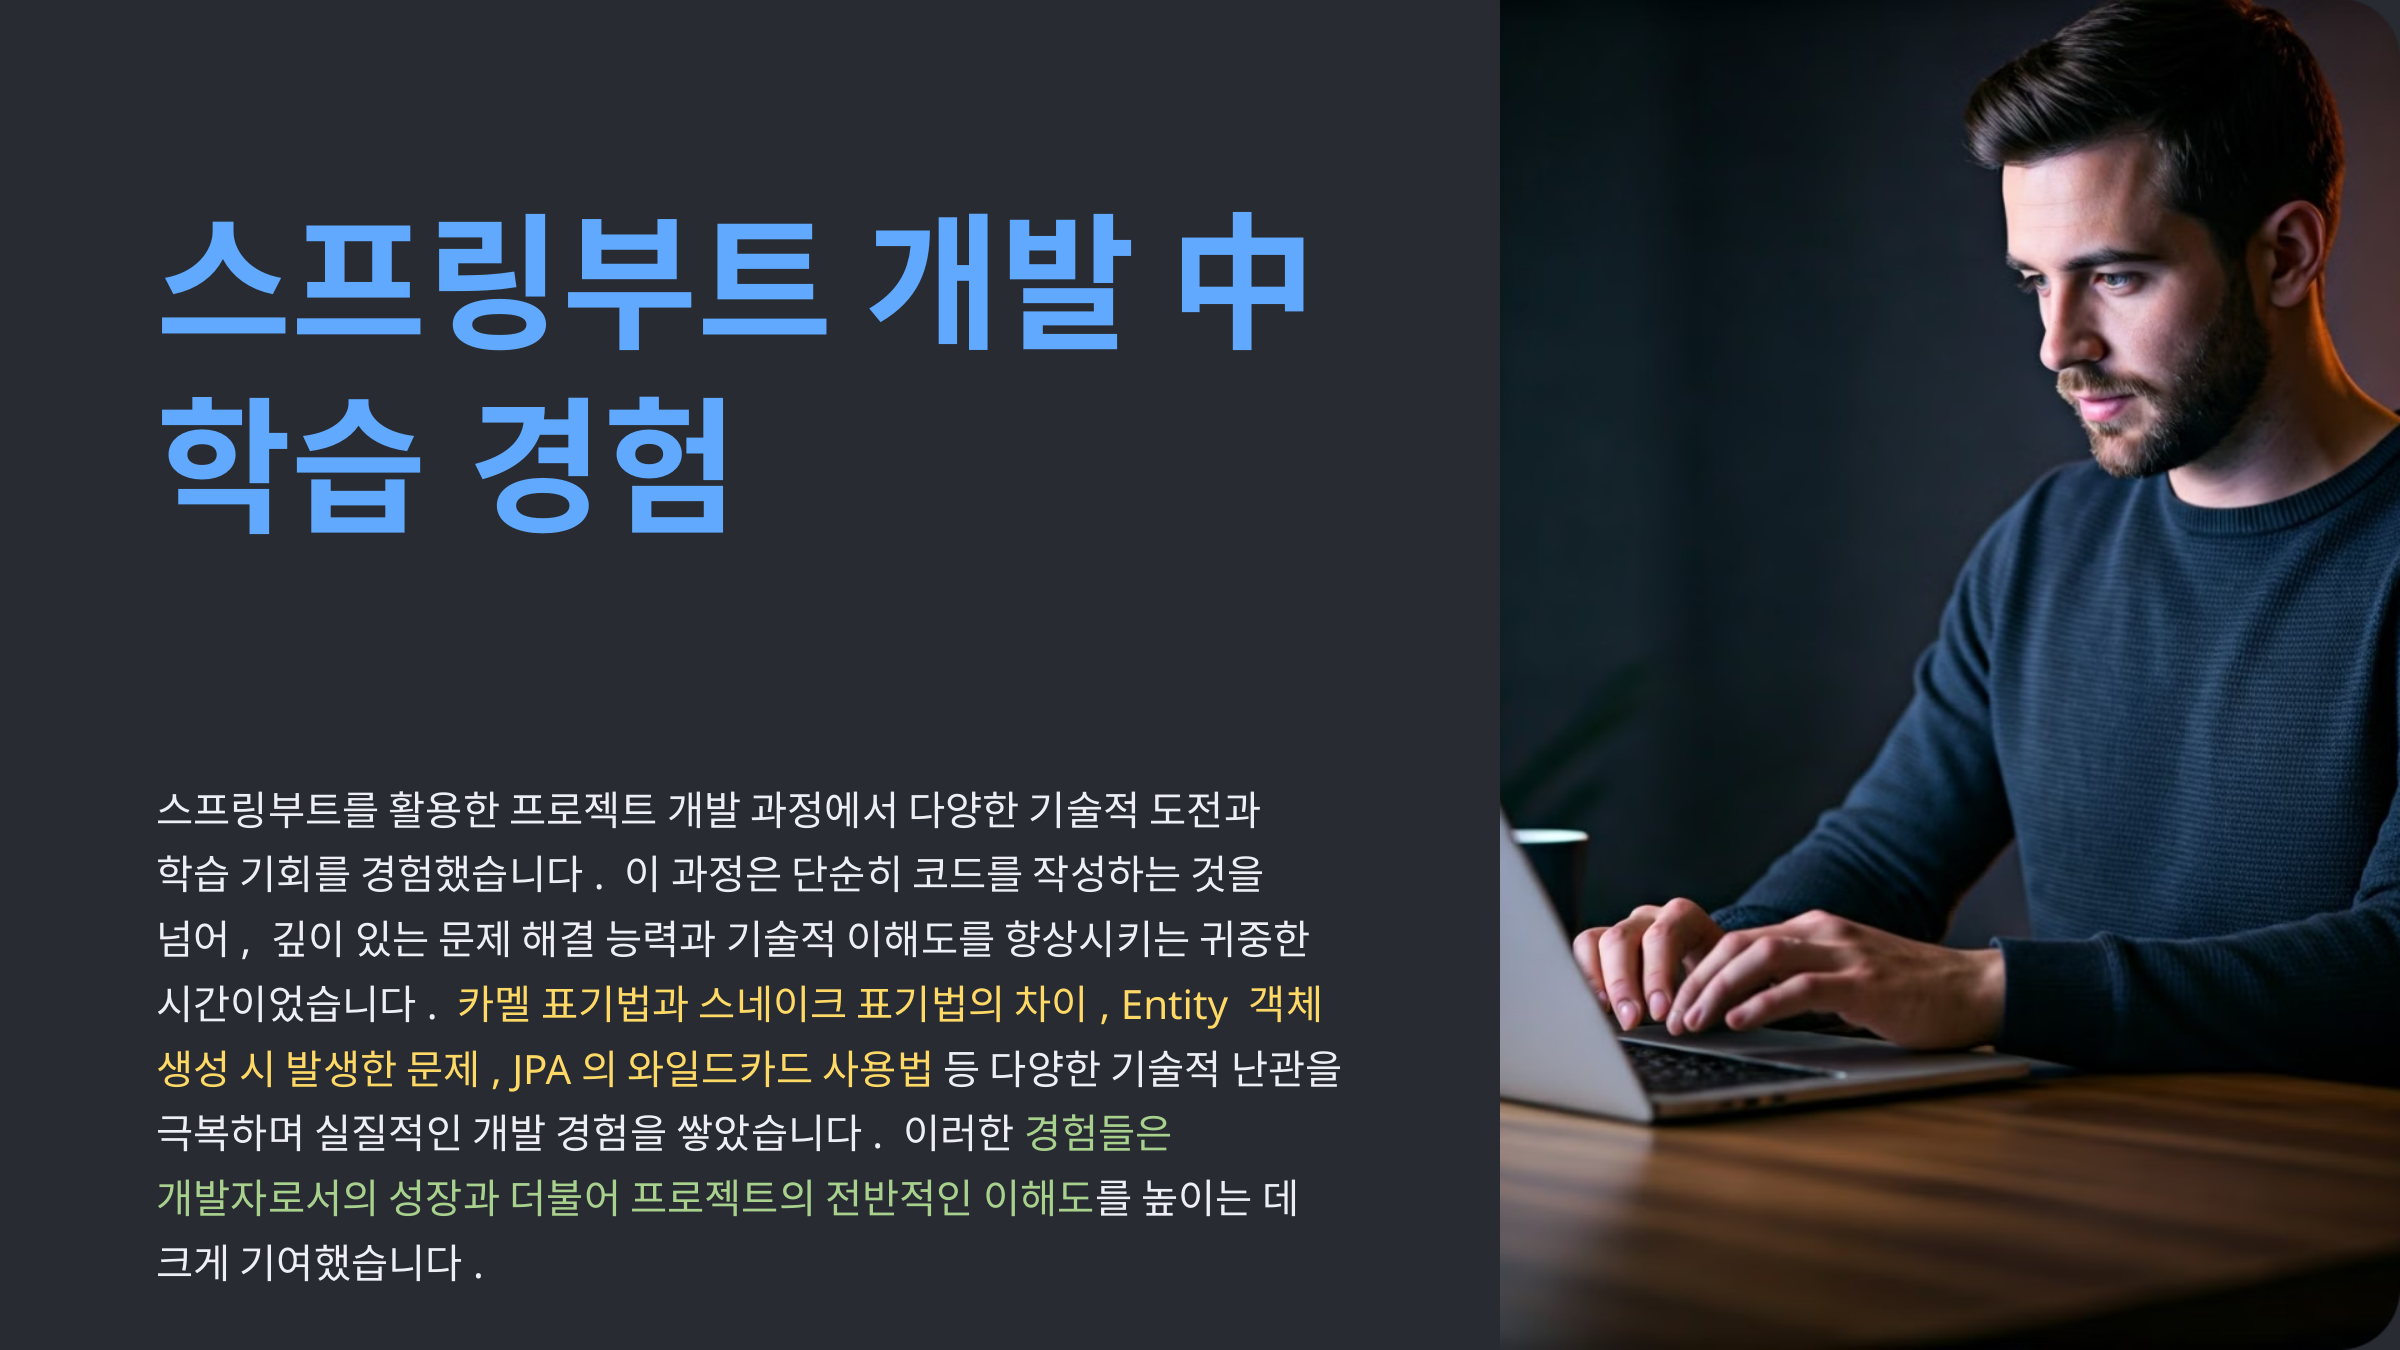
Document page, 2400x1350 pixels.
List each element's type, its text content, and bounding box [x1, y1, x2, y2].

picture [1499, 0, 2400, 1350]
text_box 스프링부트를 활용한 프로젝트 개발 과정에서 다양한 기술적 도전과 학습 기회를 경험했습니다. 이 과정은 단순히 코드를 작성하는 것을 넘어, 깊이 있는 문제 해결 능력과 기술적 이해도를 향상시키는 귀중한 시간이었습니다. 카멜 표기법과 스네이크 표기법의 차이, Entity 객체 생성 시 발생한 문제, JPA의 와일드카드 사용법 등 다양한 기술적 난관을 극복하며 실질적인 개발 경험을 쌓았습니다. 이러한 경험들은 개발자로서의 성장과 더불어 프로젝트의 전반적인 이해도를 높이는 데 크게 기여했습니다. [141, 760, 1359, 1215]
text_box [0, 0, 1499, 1350]
text_box 스프링부트 개발 中 학습 경험 [141, 175, 1393, 544]
